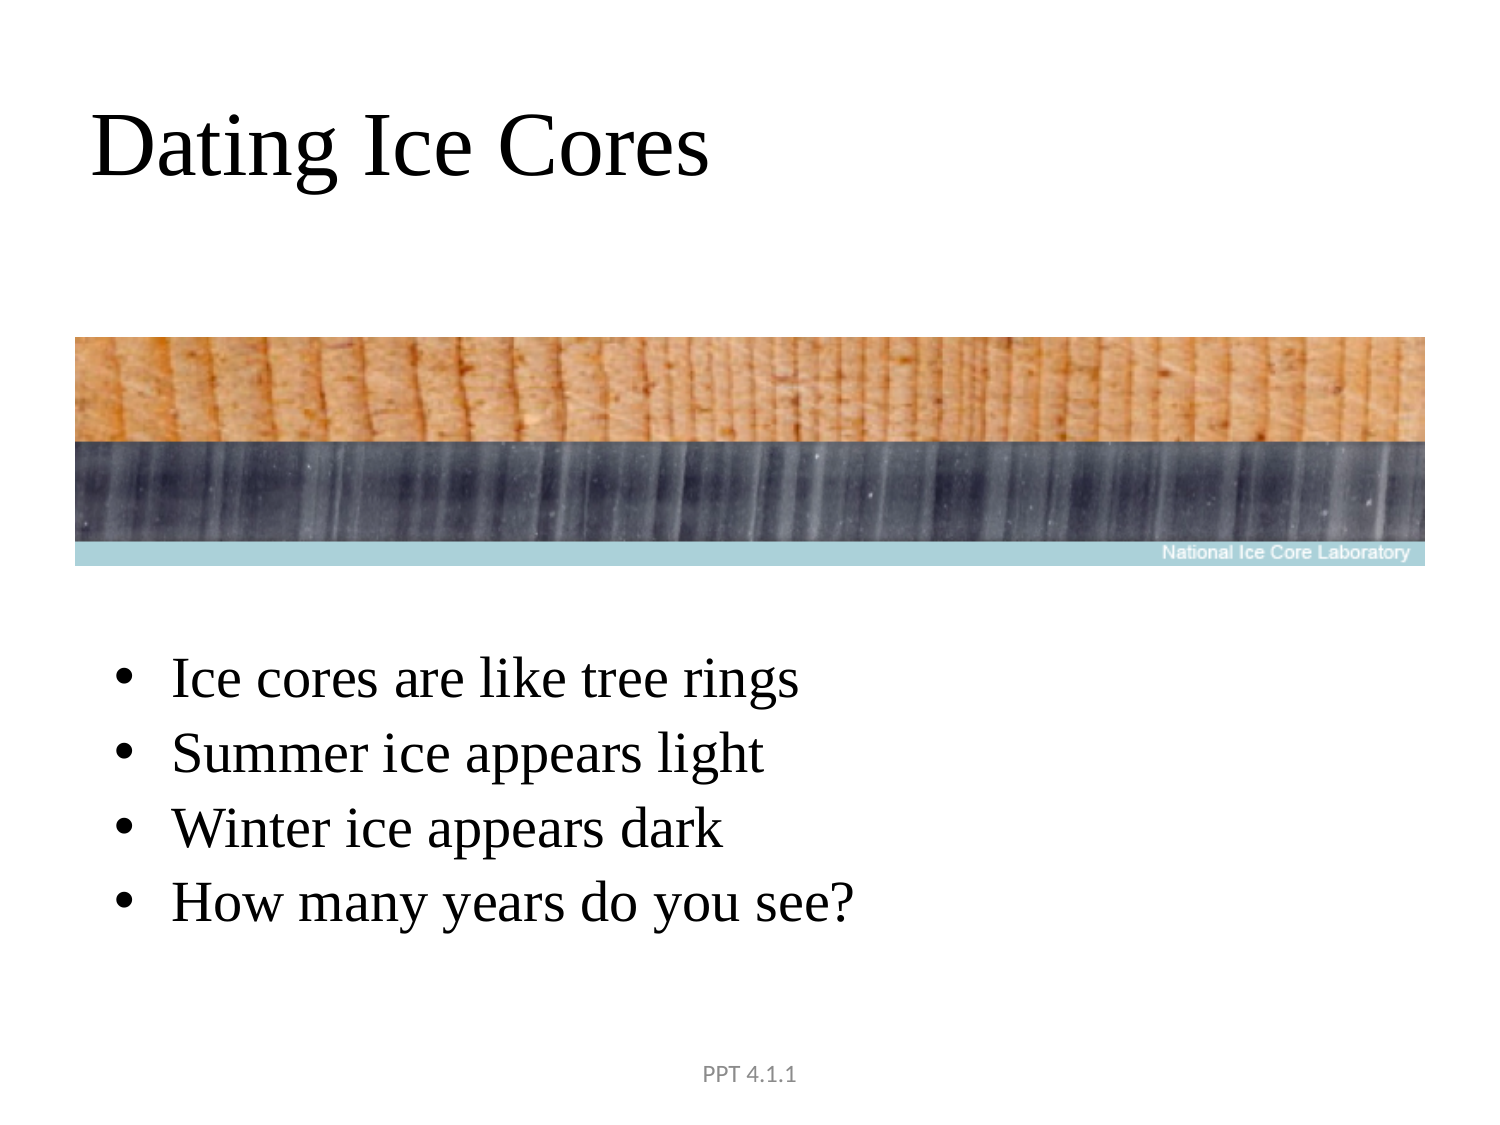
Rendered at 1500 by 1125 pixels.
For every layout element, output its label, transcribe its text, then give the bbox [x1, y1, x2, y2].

footer PPT 4.1.1 [512, 1042, 988, 1103]
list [74, 262, 1426, 641]
title Dating Ice Cores [75, 45, 1425, 233]
list Ice cores are like tree rings Summer ice appears light Winter ice appears dark How many years do you see? [99, 648, 1425, 951]
